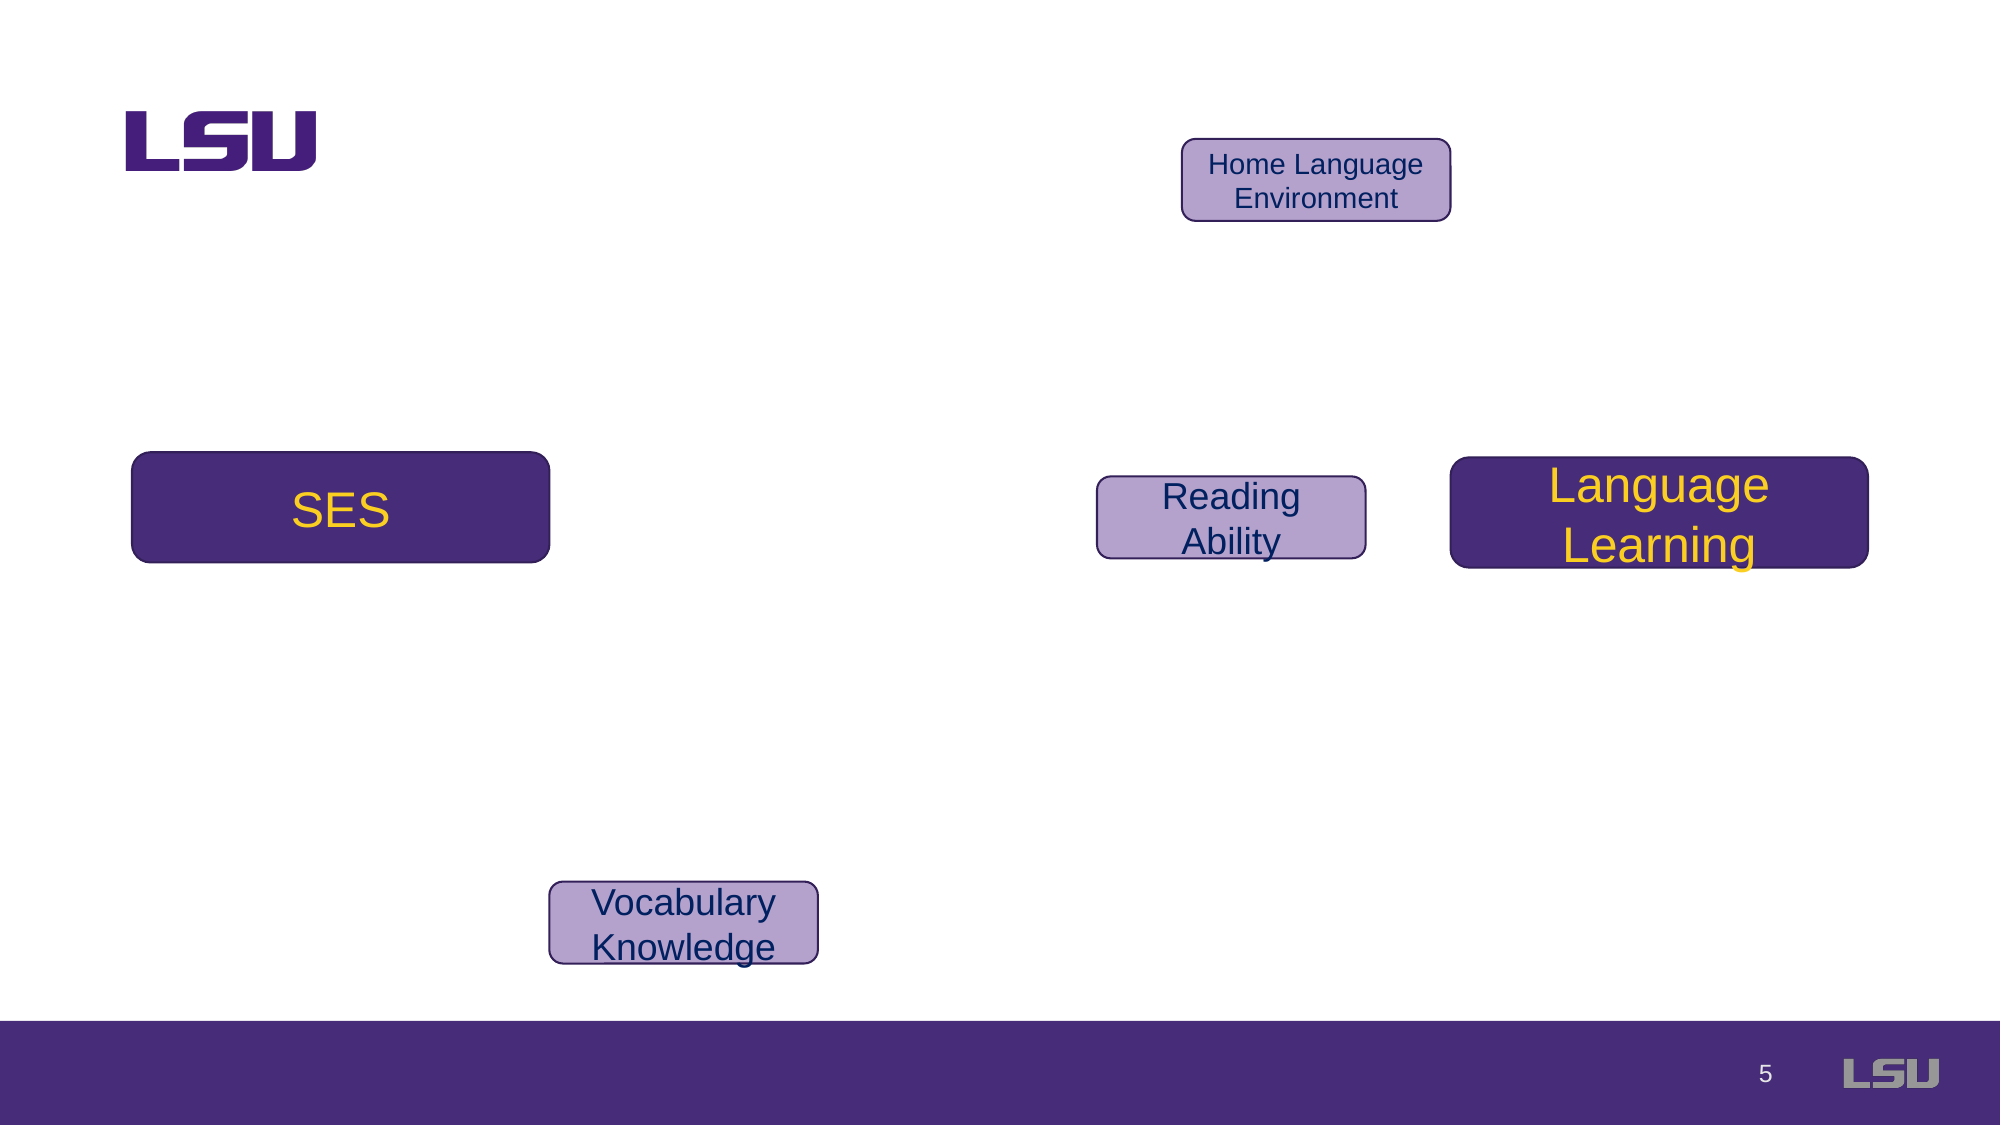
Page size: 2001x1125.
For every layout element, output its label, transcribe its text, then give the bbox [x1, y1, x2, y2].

slide_number 5 [1337, 1042, 1788, 1103]
text_box Reading Ability [1095, 475, 1367, 560]
text_box SES [130, 451, 551, 564]
text_box Language Learning [1449, 456, 1870, 569]
text_box Home Language Environment [1180, 137, 1452, 222]
picture [1839, 1054, 1943, 1092]
picture [117, 102, 324, 179]
text_box Vocabulary Knowledge [548, 880, 819, 965]
